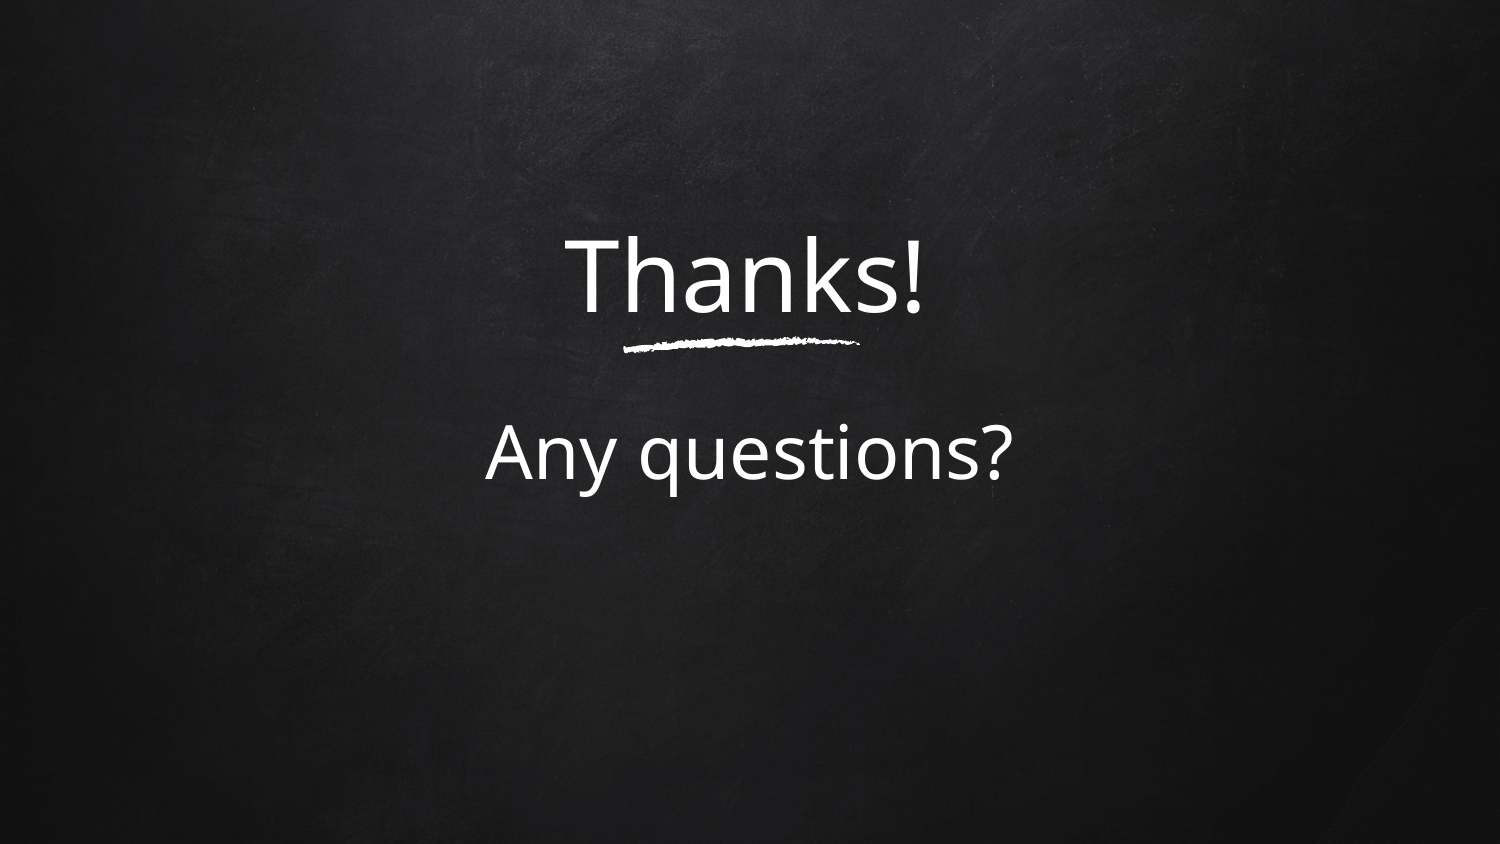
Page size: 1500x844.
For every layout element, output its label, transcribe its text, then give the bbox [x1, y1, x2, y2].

text_box [623, 336, 860, 354]
title Thanks! [298, 197, 1195, 388]
picture [0, 0, 1500, 844]
subtitle Any questions? [209, 389, 1291, 772]
